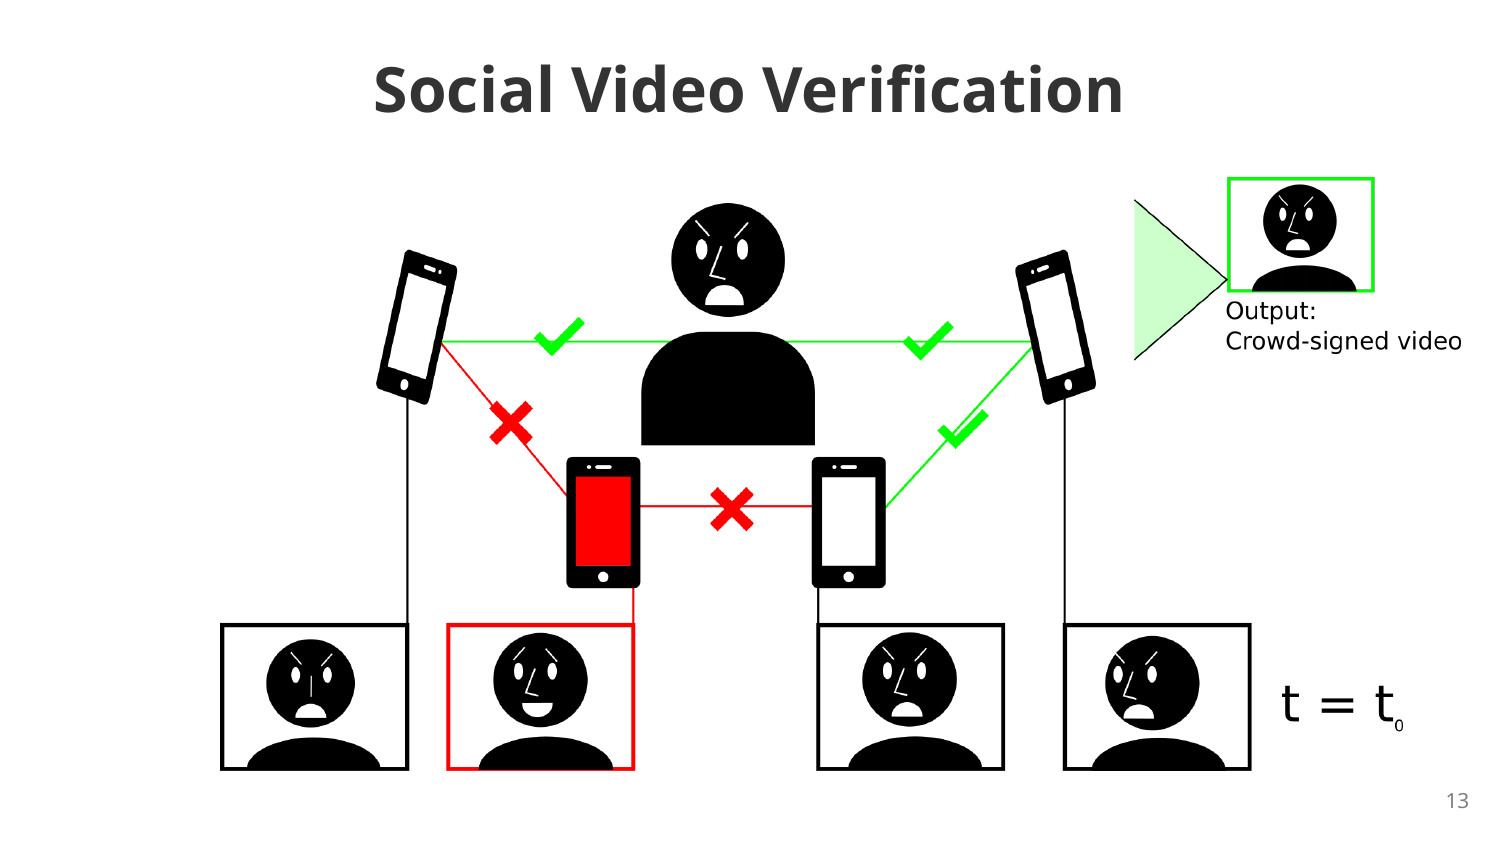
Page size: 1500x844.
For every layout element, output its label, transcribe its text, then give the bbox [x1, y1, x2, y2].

slide_number 13 [1394, 769, 1484, 834]
picture [220, 177, 1468, 771]
title Social Video Verification [51, 35, 1449, 138]
